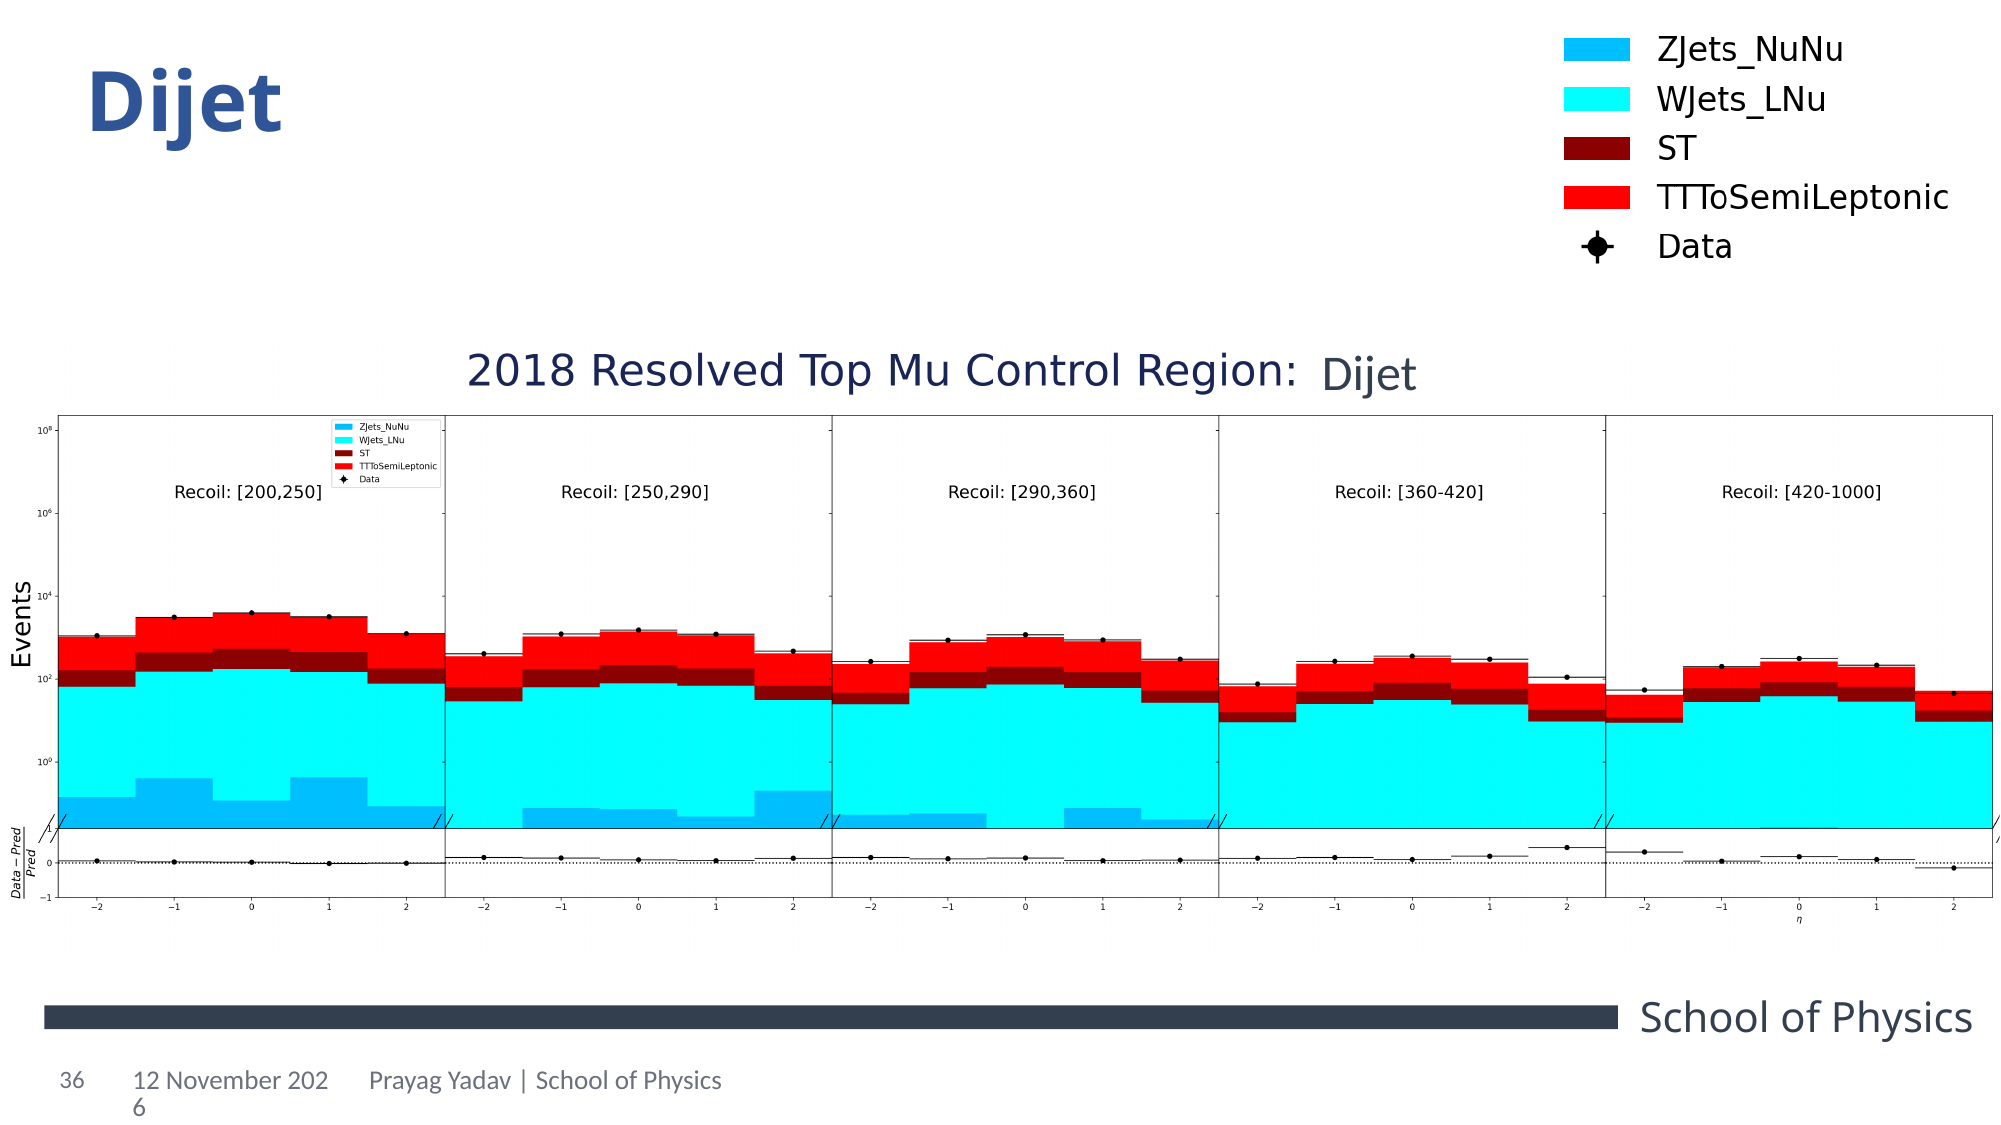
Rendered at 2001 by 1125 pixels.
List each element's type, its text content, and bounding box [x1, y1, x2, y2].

picture [1560, 31, 1955, 271]
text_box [1307, 333, 1585, 409]
picture [0, 342, 2000, 968]
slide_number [117, 1048, 354, 1109]
footer Prayag Yadav | School of Physics [354, 1048, 1030, 1109]
slide_number 36 [44, 1048, 111, 1109]
